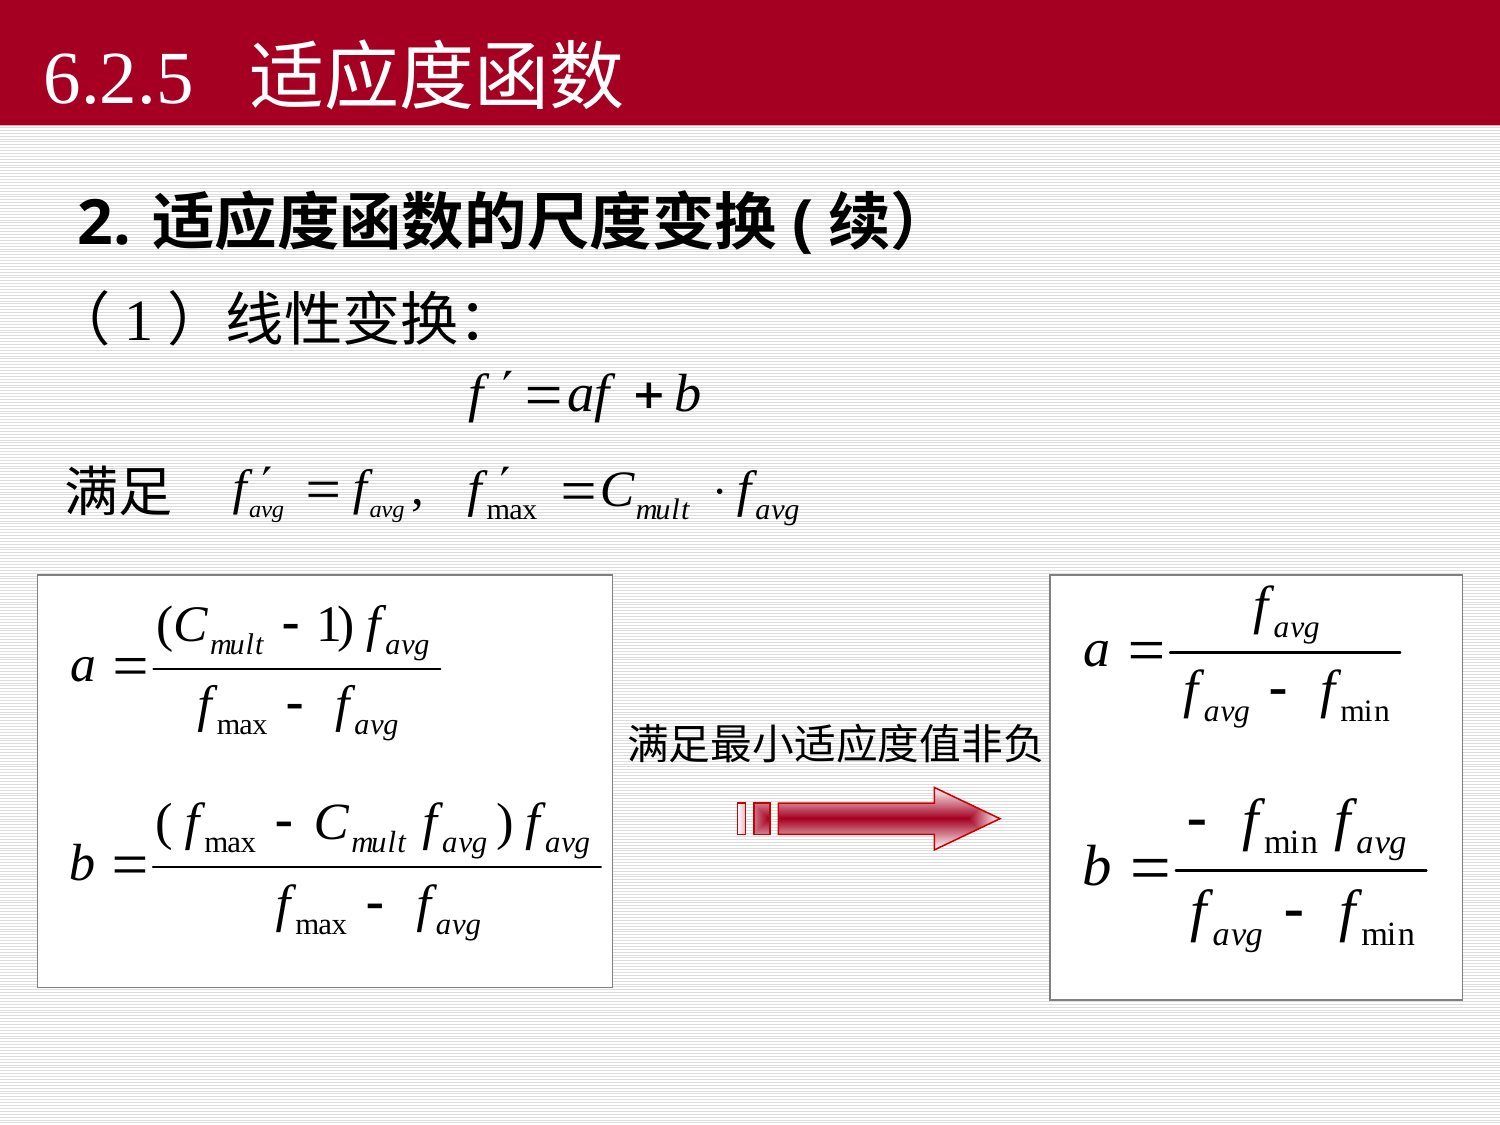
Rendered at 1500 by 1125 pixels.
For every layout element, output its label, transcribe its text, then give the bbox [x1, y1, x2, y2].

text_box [49, 449, 813, 539]
slide_number [1137, 1062, 1463, 1122]
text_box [612, 709, 1126, 851]
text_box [449, 362, 713, 435]
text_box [1049, 571, 1463, 1001]
text_box （1）线性变换： [37, 275, 1338, 500]
text_box 适应度函数的尺度变换(续） [62, 174, 1188, 265]
text_box 6.2.5 适应度函数 [0, 0, 1500, 126]
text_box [37, 574, 613, 988]
